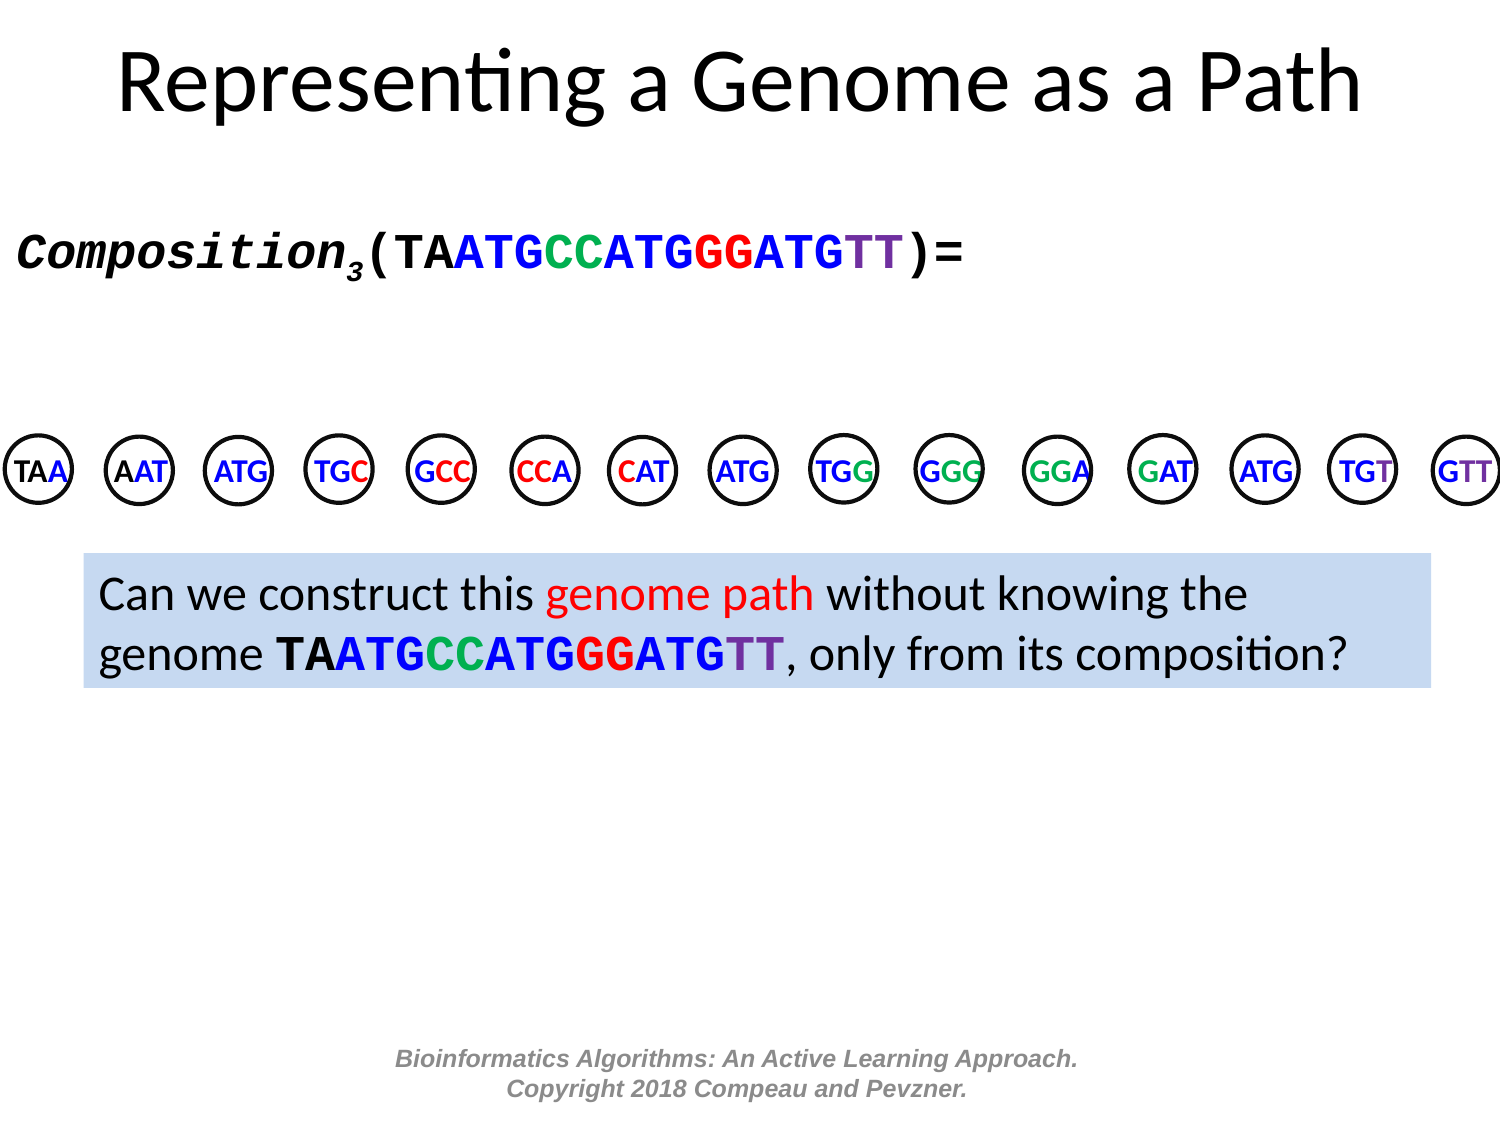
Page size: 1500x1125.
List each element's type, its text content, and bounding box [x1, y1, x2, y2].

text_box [1013, 436, 1109, 505]
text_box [1122, 434, 1210, 503]
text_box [903, 434, 1000, 503]
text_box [602, 436, 686, 505]
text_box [298, 435, 385, 504]
text_box Can we construct this genome path without knowing the genome TAATGCCATGGGATGTT, only from its composition? [83, 553, 1432, 688]
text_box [1422, 436, 1500, 505]
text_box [98, 436, 184, 505]
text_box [198, 436, 285, 505]
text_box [1323, 435, 1409, 504]
footer Bioinformatics Algorithms: An Active Learning Approach. Copyright 2018 Compeau and Pevzner. [324, 1042, 1150, 1103]
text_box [500, 436, 589, 505]
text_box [0, 435, 84, 504]
text_box Representing a Genome as a Path [87, 12, 1438, 138]
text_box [799, 434, 890, 503]
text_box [699, 436, 786, 505]
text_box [398, 435, 487, 504]
text_box Composition3(TAATGCCATGGGATGTT)= [1, 211, 1485, 475]
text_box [1223, 435, 1310, 504]
